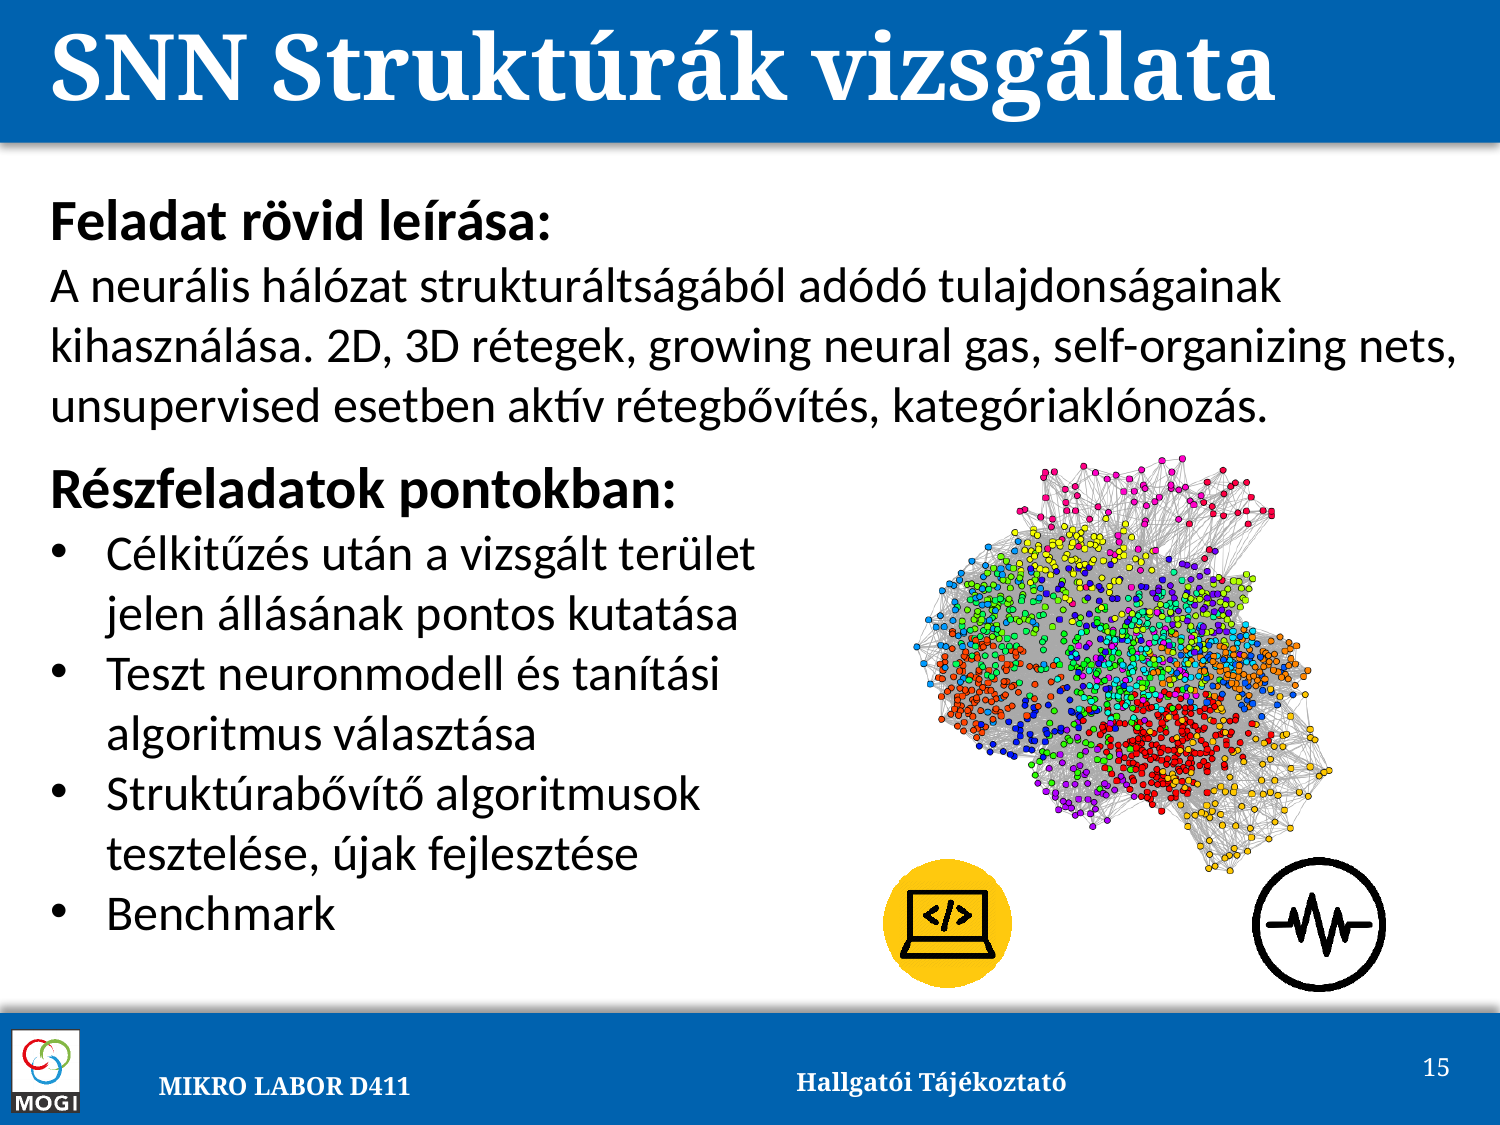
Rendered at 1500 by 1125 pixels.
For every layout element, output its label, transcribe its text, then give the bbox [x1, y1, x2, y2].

slide_number MIKRO Labor D411 [91, 1029, 479, 1109]
text_box Feladat rövid leírása: A neurális hálózat strukturáltságából adódó tulajdonságainak kihasználása. 2D, 3D rétegek, growing neural gas, self-organizing nets, unsupervised esetben aktív rétegbővítés, kategóriaklónozás. [35, 174, 1474, 440]
footer Hallgatói Tájékoztató [490, 1029, 1374, 1109]
picture [721, 379, 1500, 992]
picture [11, 1029, 80, 1113]
title SNN Struktúrák vizsgálata [35, 17, 1464, 125]
slide_number 15 [1385, 1029, 1488, 1107]
text_box Részfeladatok pontokban: Célkitűzés után a vizsgált terület jelen állásának pontos kutatása Teszt neuronmodell és tanítási algoritmus választása Struktúrabővítő algoritmusok tesztelése, újak fejlesztése Benchmark [35, 442, 721, 948]
